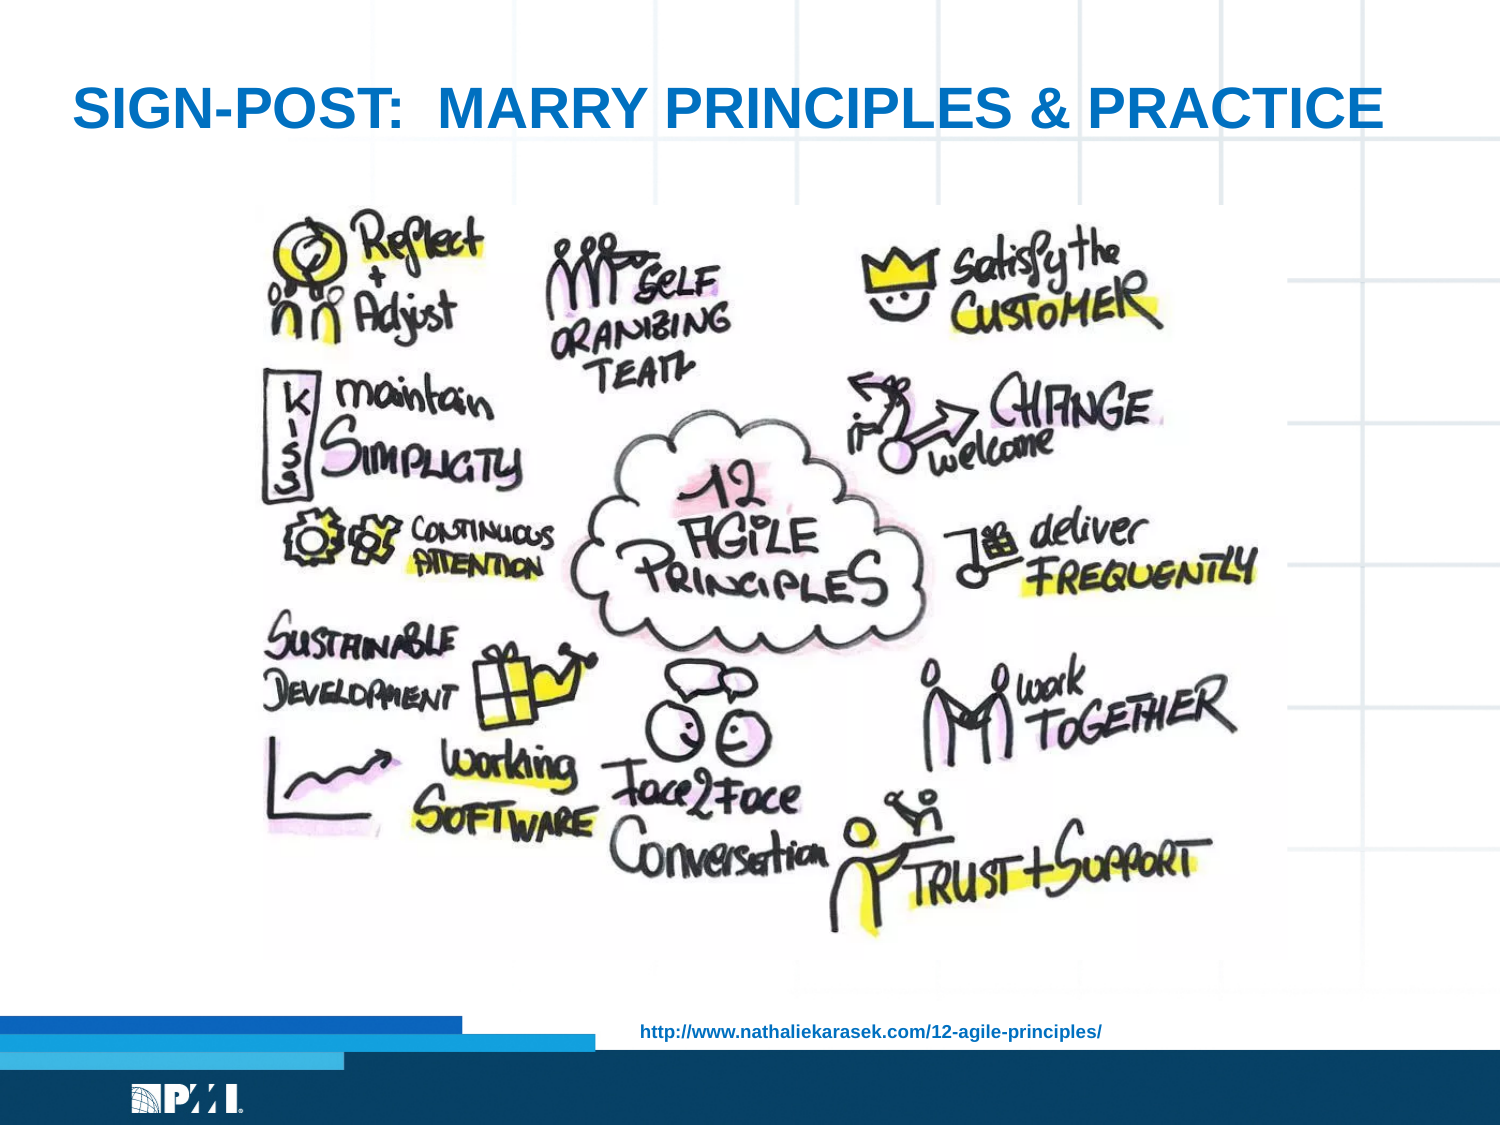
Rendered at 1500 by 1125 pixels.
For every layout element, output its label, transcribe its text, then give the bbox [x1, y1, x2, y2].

title Sign-Post: Marry Principles & Practice [57, 62, 1418, 136]
picture [0, 0, 1500, 1125]
text_box http://www.nathaliekarasek.com/12-agile-principles/ [624, 1012, 1444, 1050]
